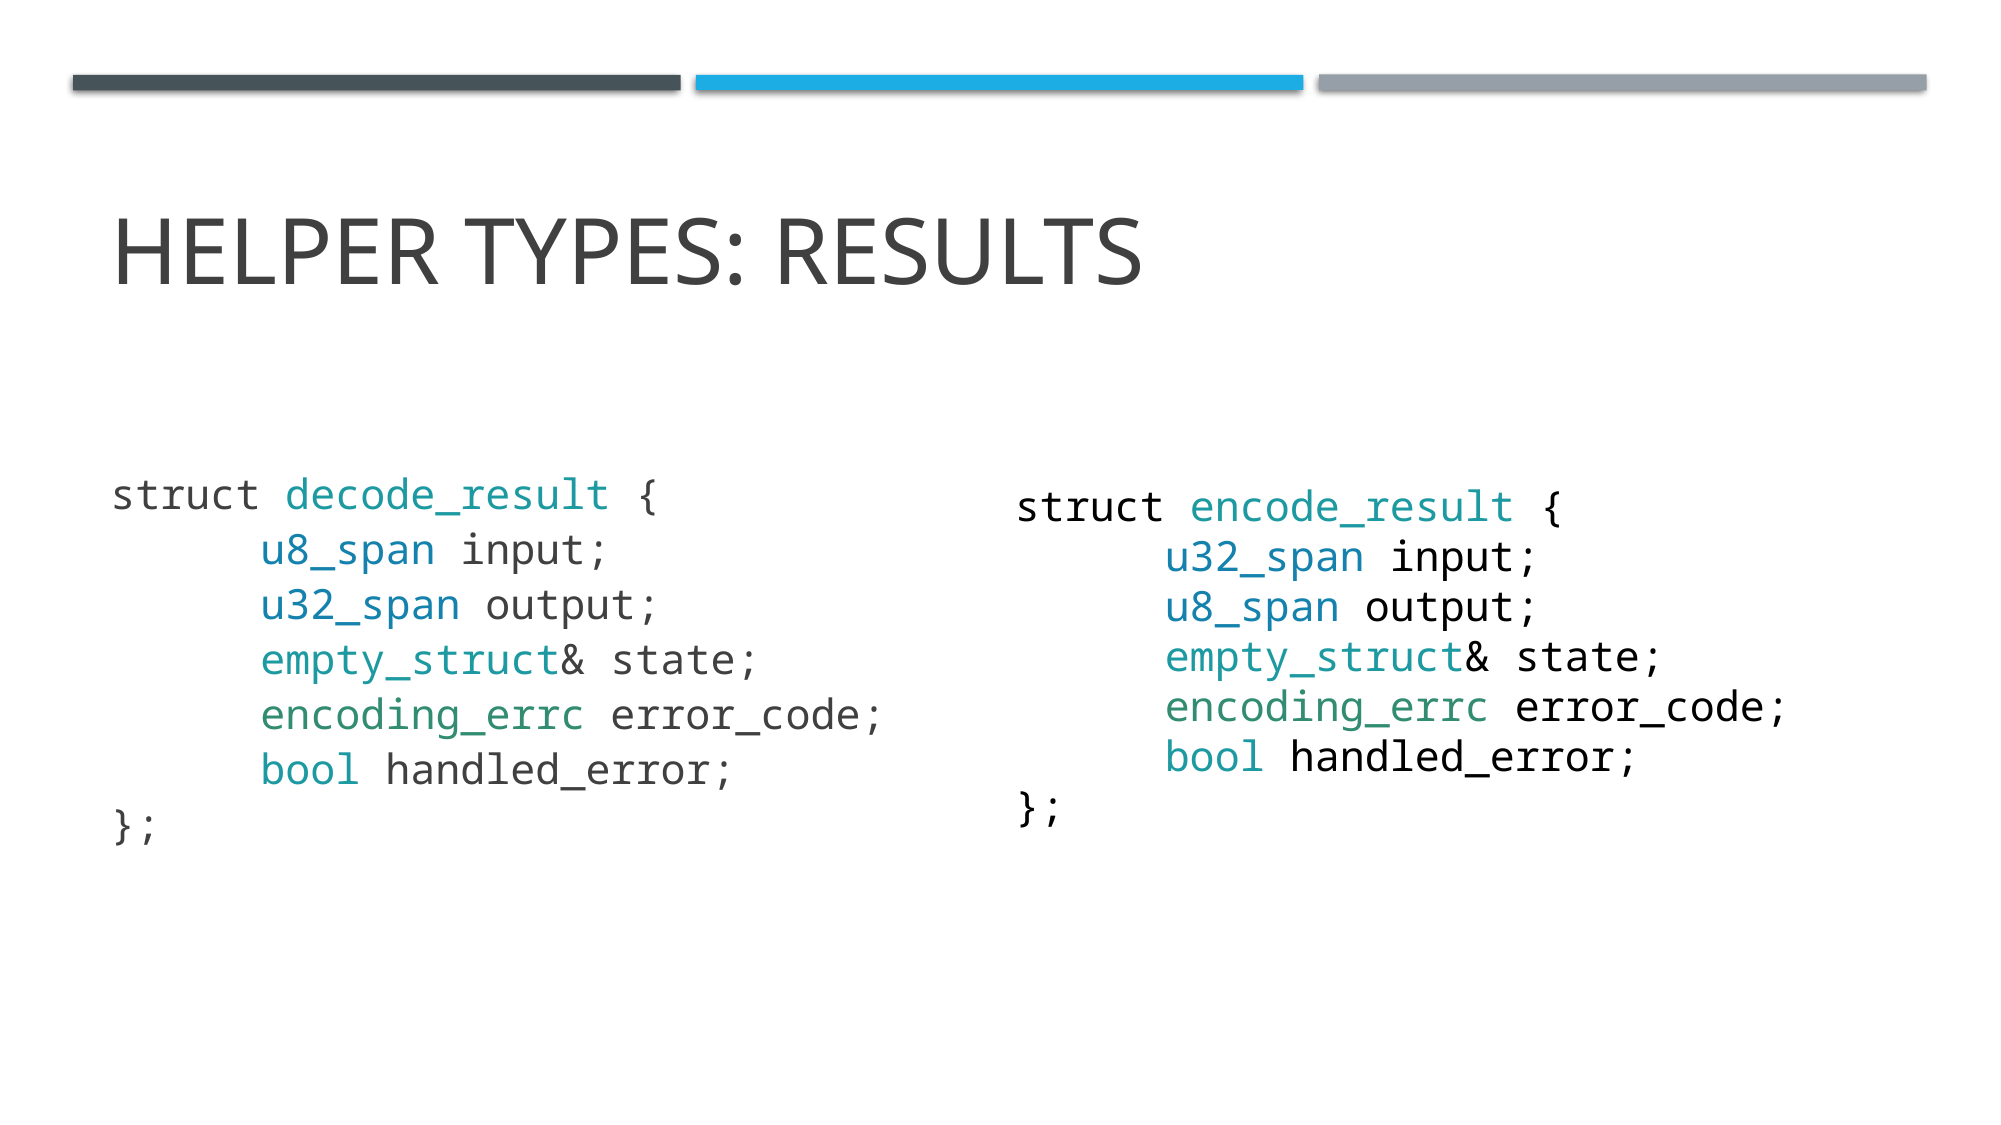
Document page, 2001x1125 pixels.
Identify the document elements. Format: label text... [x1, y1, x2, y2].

list struct decode_result { u8_span input; u32_span output; empty_struct& state; encoding_errc error_code; bool handled_error; }; [95, 470, 929, 840]
title Helper Types: Results [95, 115, 1905, 311]
text_box struct encode_result { u32_span input; u8_span output; empty_struct& state; encoding_errc error_code; bool handled_error; }; [999, 472, 2000, 838]
